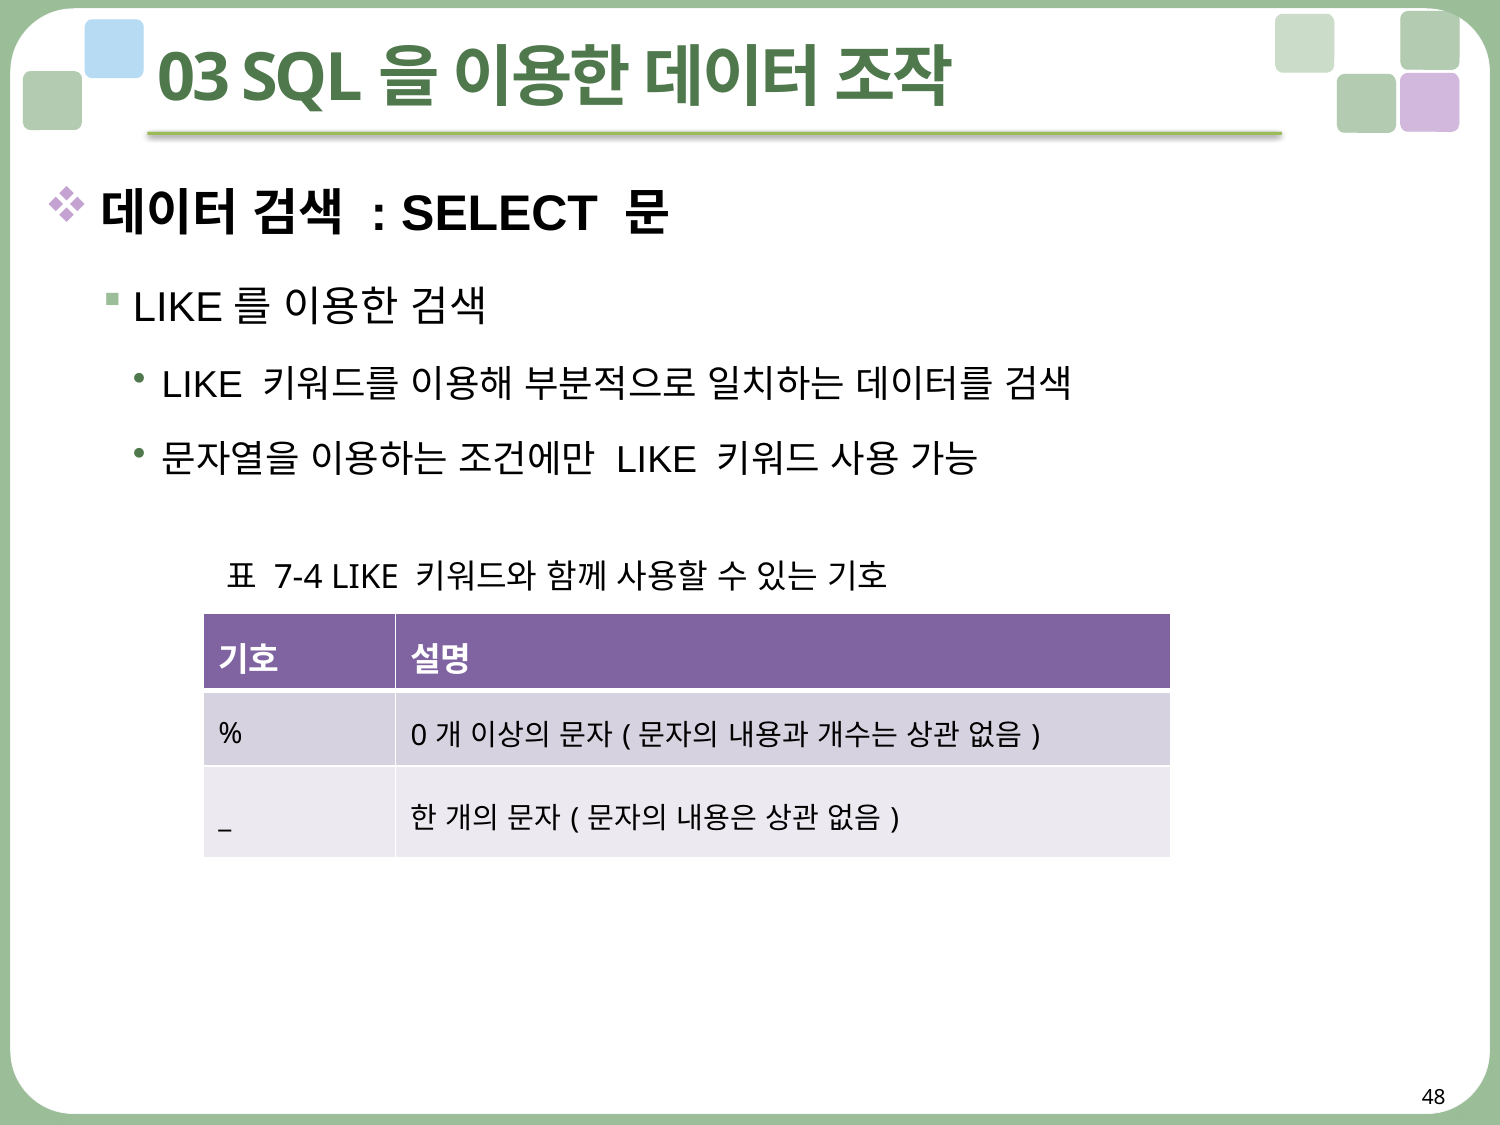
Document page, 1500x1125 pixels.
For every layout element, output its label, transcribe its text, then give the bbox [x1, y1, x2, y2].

table_cell _ [204, 767, 395, 857]
table_header 설명 [396, 614, 1170, 688]
table_cell % [204, 693, 395, 765]
picture [0, 0, 1500, 1125]
text_box 표 7-4 LIKE 키워드와 함께 사용할 수 있는 기호 [211, 547, 904, 603]
table_cell 한 개의 문자(문자의 내용은 상관 없음) [396, 767, 1170, 857]
title 03 SQL을 이용한 데이터 조작 [142, 25, 1459, 123]
table_header 기호 [204, 614, 395, 688]
table_cell 0개 이상의 문자(문자의 내용과 개수는 상관 없음) [396, 693, 1170, 765]
list 데이터 검색 : SELECT 문 LIKE를 이용한 검색 LIKE 키워드를 이용해 부분적으로 일치하는 데이터를 검색 문자열을 이용하는 조건에만 LIKE 키워드 사용 가능 [29, 172, 1459, 1083]
